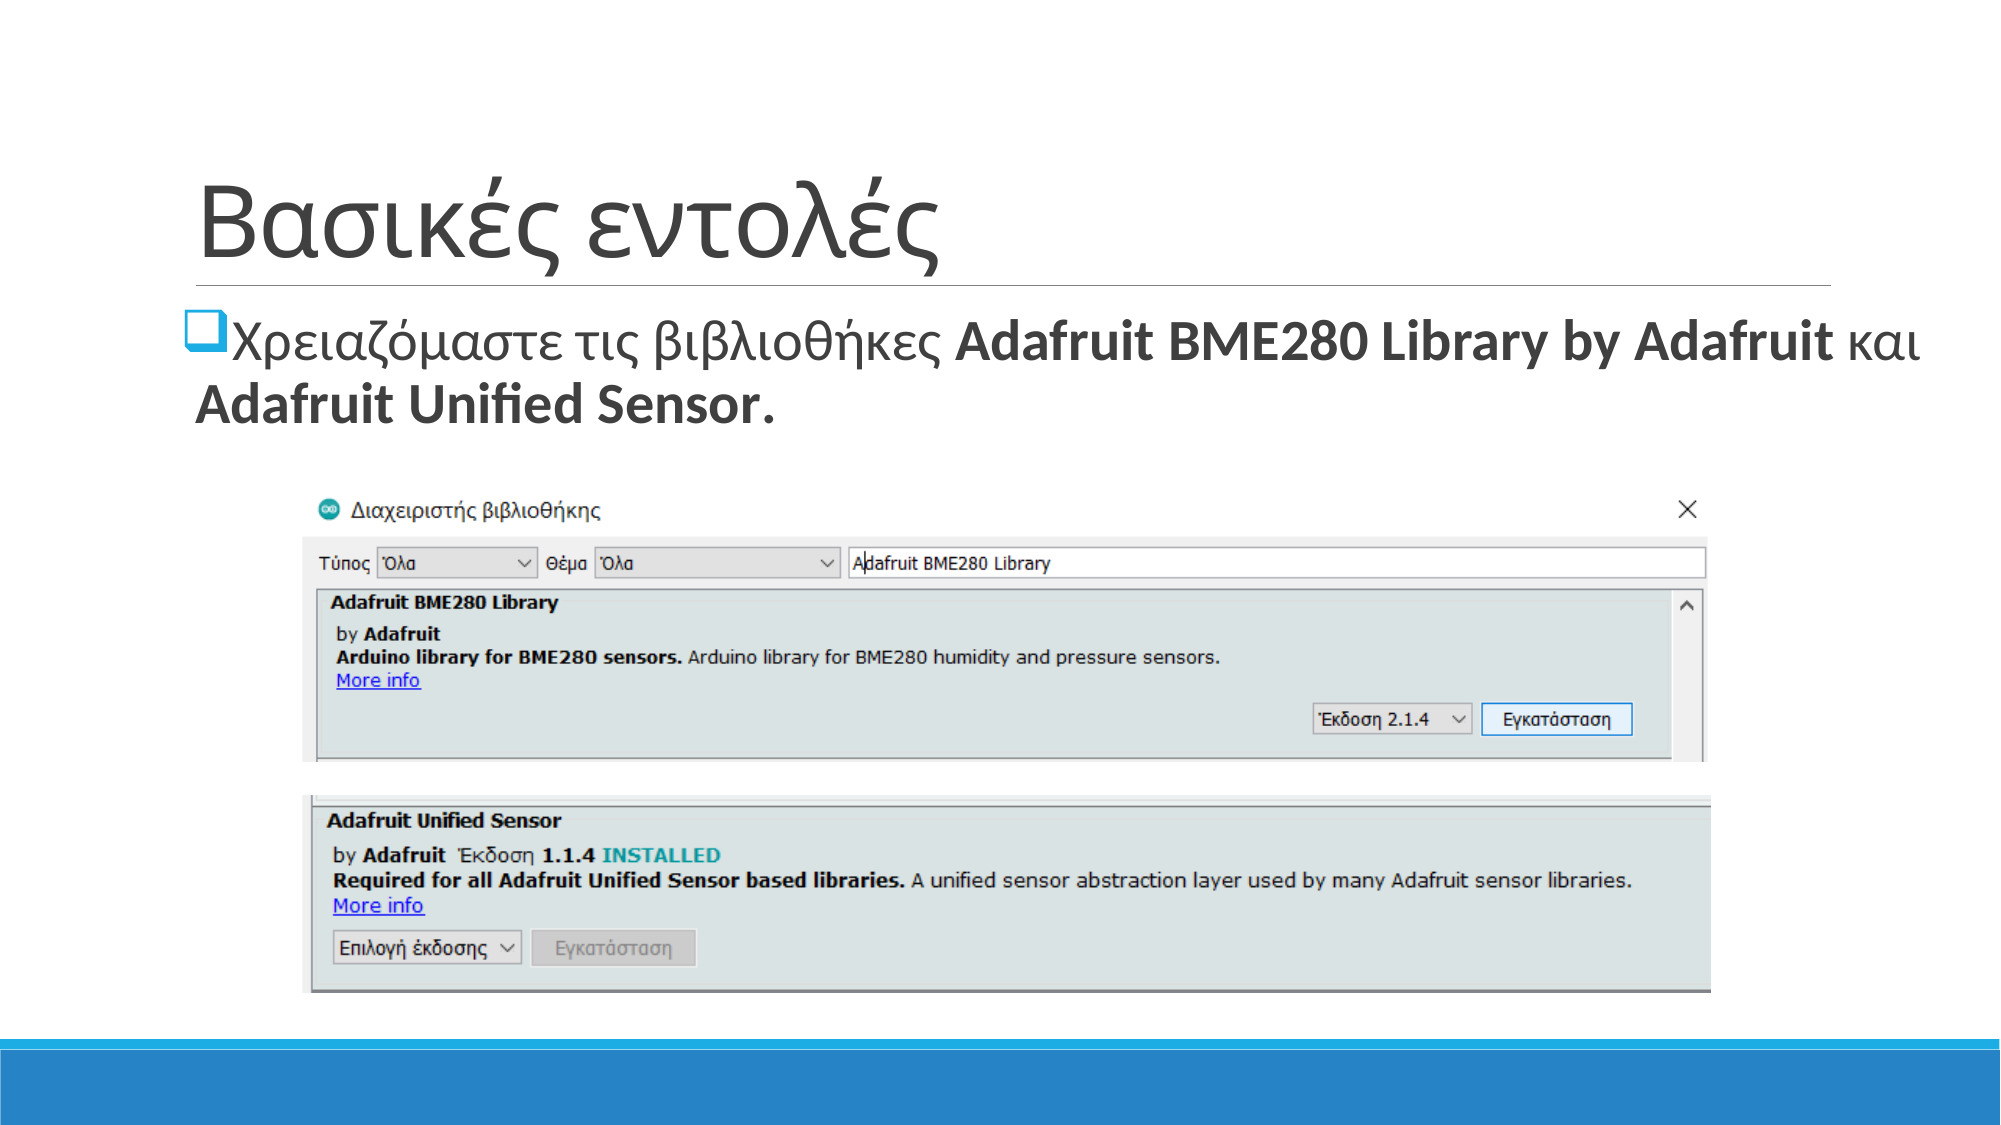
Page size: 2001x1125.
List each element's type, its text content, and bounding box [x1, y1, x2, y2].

title Βασικές εντολές [180, 47, 1830, 285]
picture [301, 794, 1712, 993]
list Χρειαζόμαστε τις βιβλιοθήκες Αdafruit BME280 Library by Adafruit και Adafruit Unified Sensor. [180, 302, 1984, 436]
picture [301, 487, 1709, 762]
